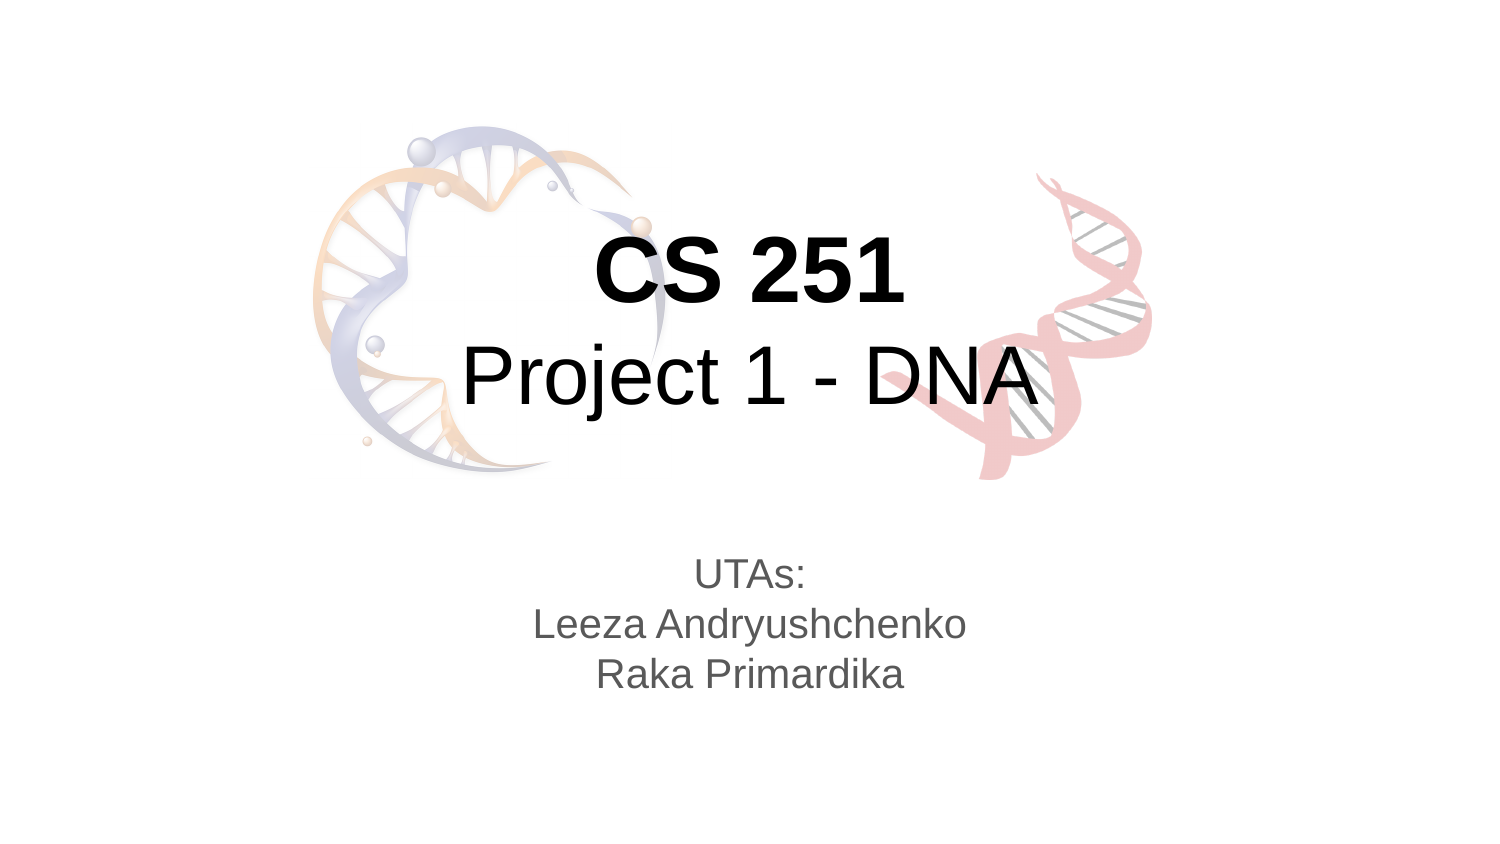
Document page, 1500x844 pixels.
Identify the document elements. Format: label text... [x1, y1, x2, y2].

picture [880, 173, 1153, 480]
text_box UTAs: Leeza Andryushchenko Raka Primardika [399, 531, 1101, 712]
text_box CS 251 Project 1 - DNA [677, 193, 875, 437]
picture [308, 122, 672, 480]
